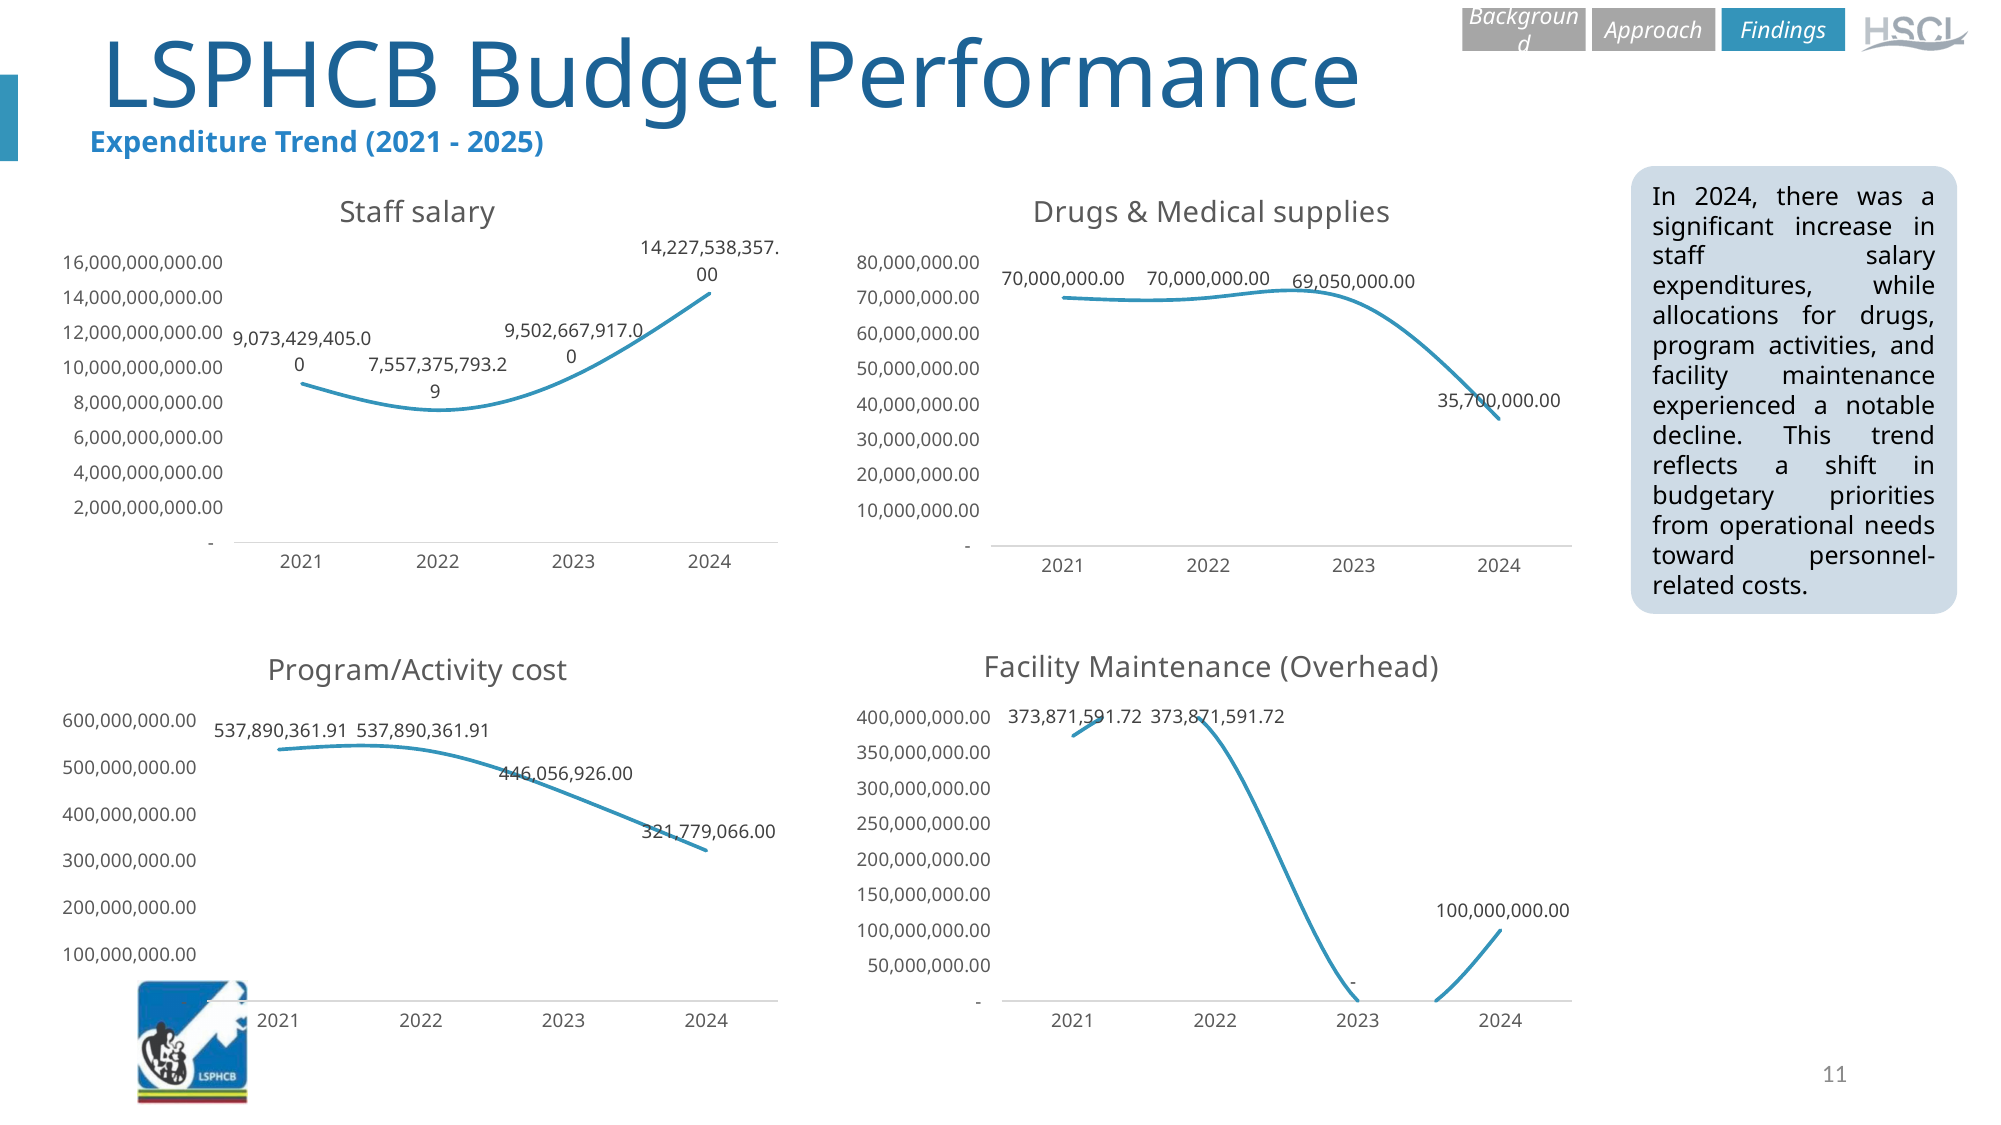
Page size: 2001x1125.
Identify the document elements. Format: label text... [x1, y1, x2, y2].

text_box In 2024, there was a significant increase in staff salary expenditures, while allocations for drugs, program activities, and facility maintenance experienced a notable decline. This trend reflects a shift in budgetary priorities from operational needs toward personnel-related costs. [1630, 166, 1958, 614]
title LSPHCB Budget Performance [86, 35, 1444, 122]
chart [42, 624, 793, 1042]
text_box Findings [1721, 7, 1846, 52]
picture [137, 1042, 248, 1105]
chart [836, 166, 1587, 587]
chart [836, 621, 1587, 1043]
text_box Expenditure Trend (2021 - 2025) [74, 115, 766, 166]
text_box Background [1461, 7, 1587, 52]
slide_number 11 [1412, 1042, 1863, 1103]
text_box Approach [1591, 7, 1716, 52]
chart [42, 166, 793, 584]
